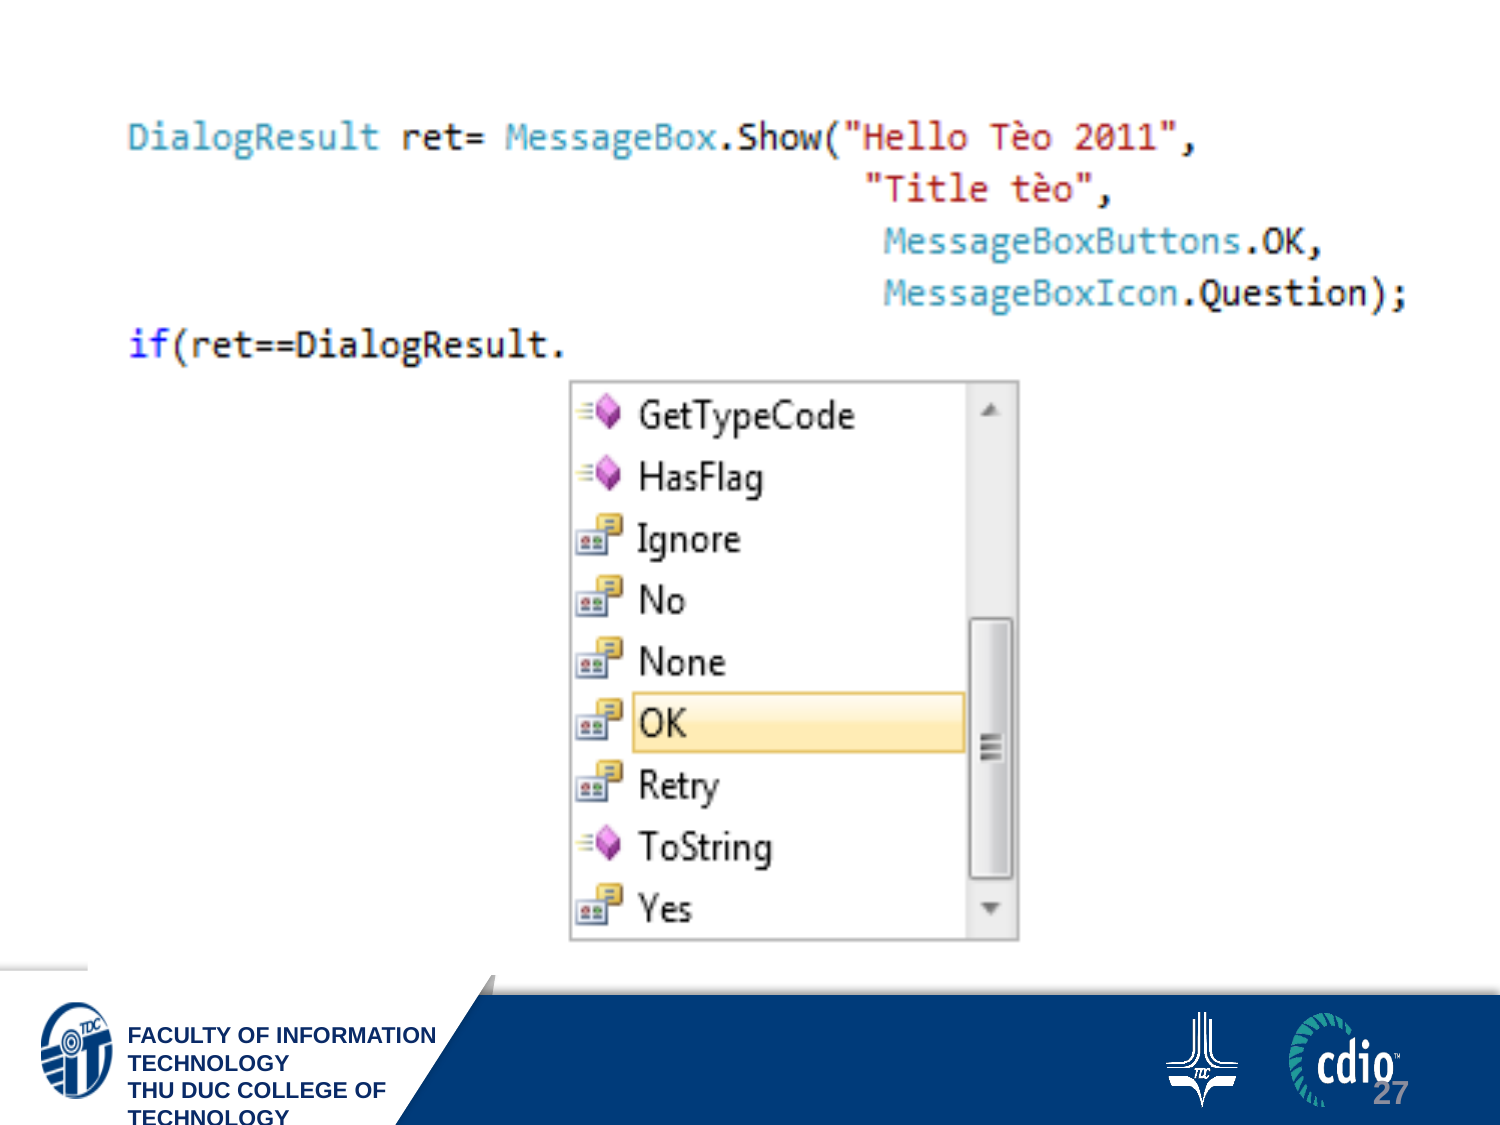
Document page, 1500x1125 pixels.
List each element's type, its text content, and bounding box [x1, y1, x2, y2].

picture [41, 1001, 340, 1099]
picture [1166, 1012, 1238, 1060]
picture [257, 1090, 266, 1096]
picture [163, 1090, 170, 1096]
picture [1289, 1013, 1400, 1060]
picture [87, 87, 1438, 975]
picture [202, 1090, 209, 1096]
slide_number 27 [1074, 1060, 1425, 1121]
picture [318, 1090, 327, 1096]
